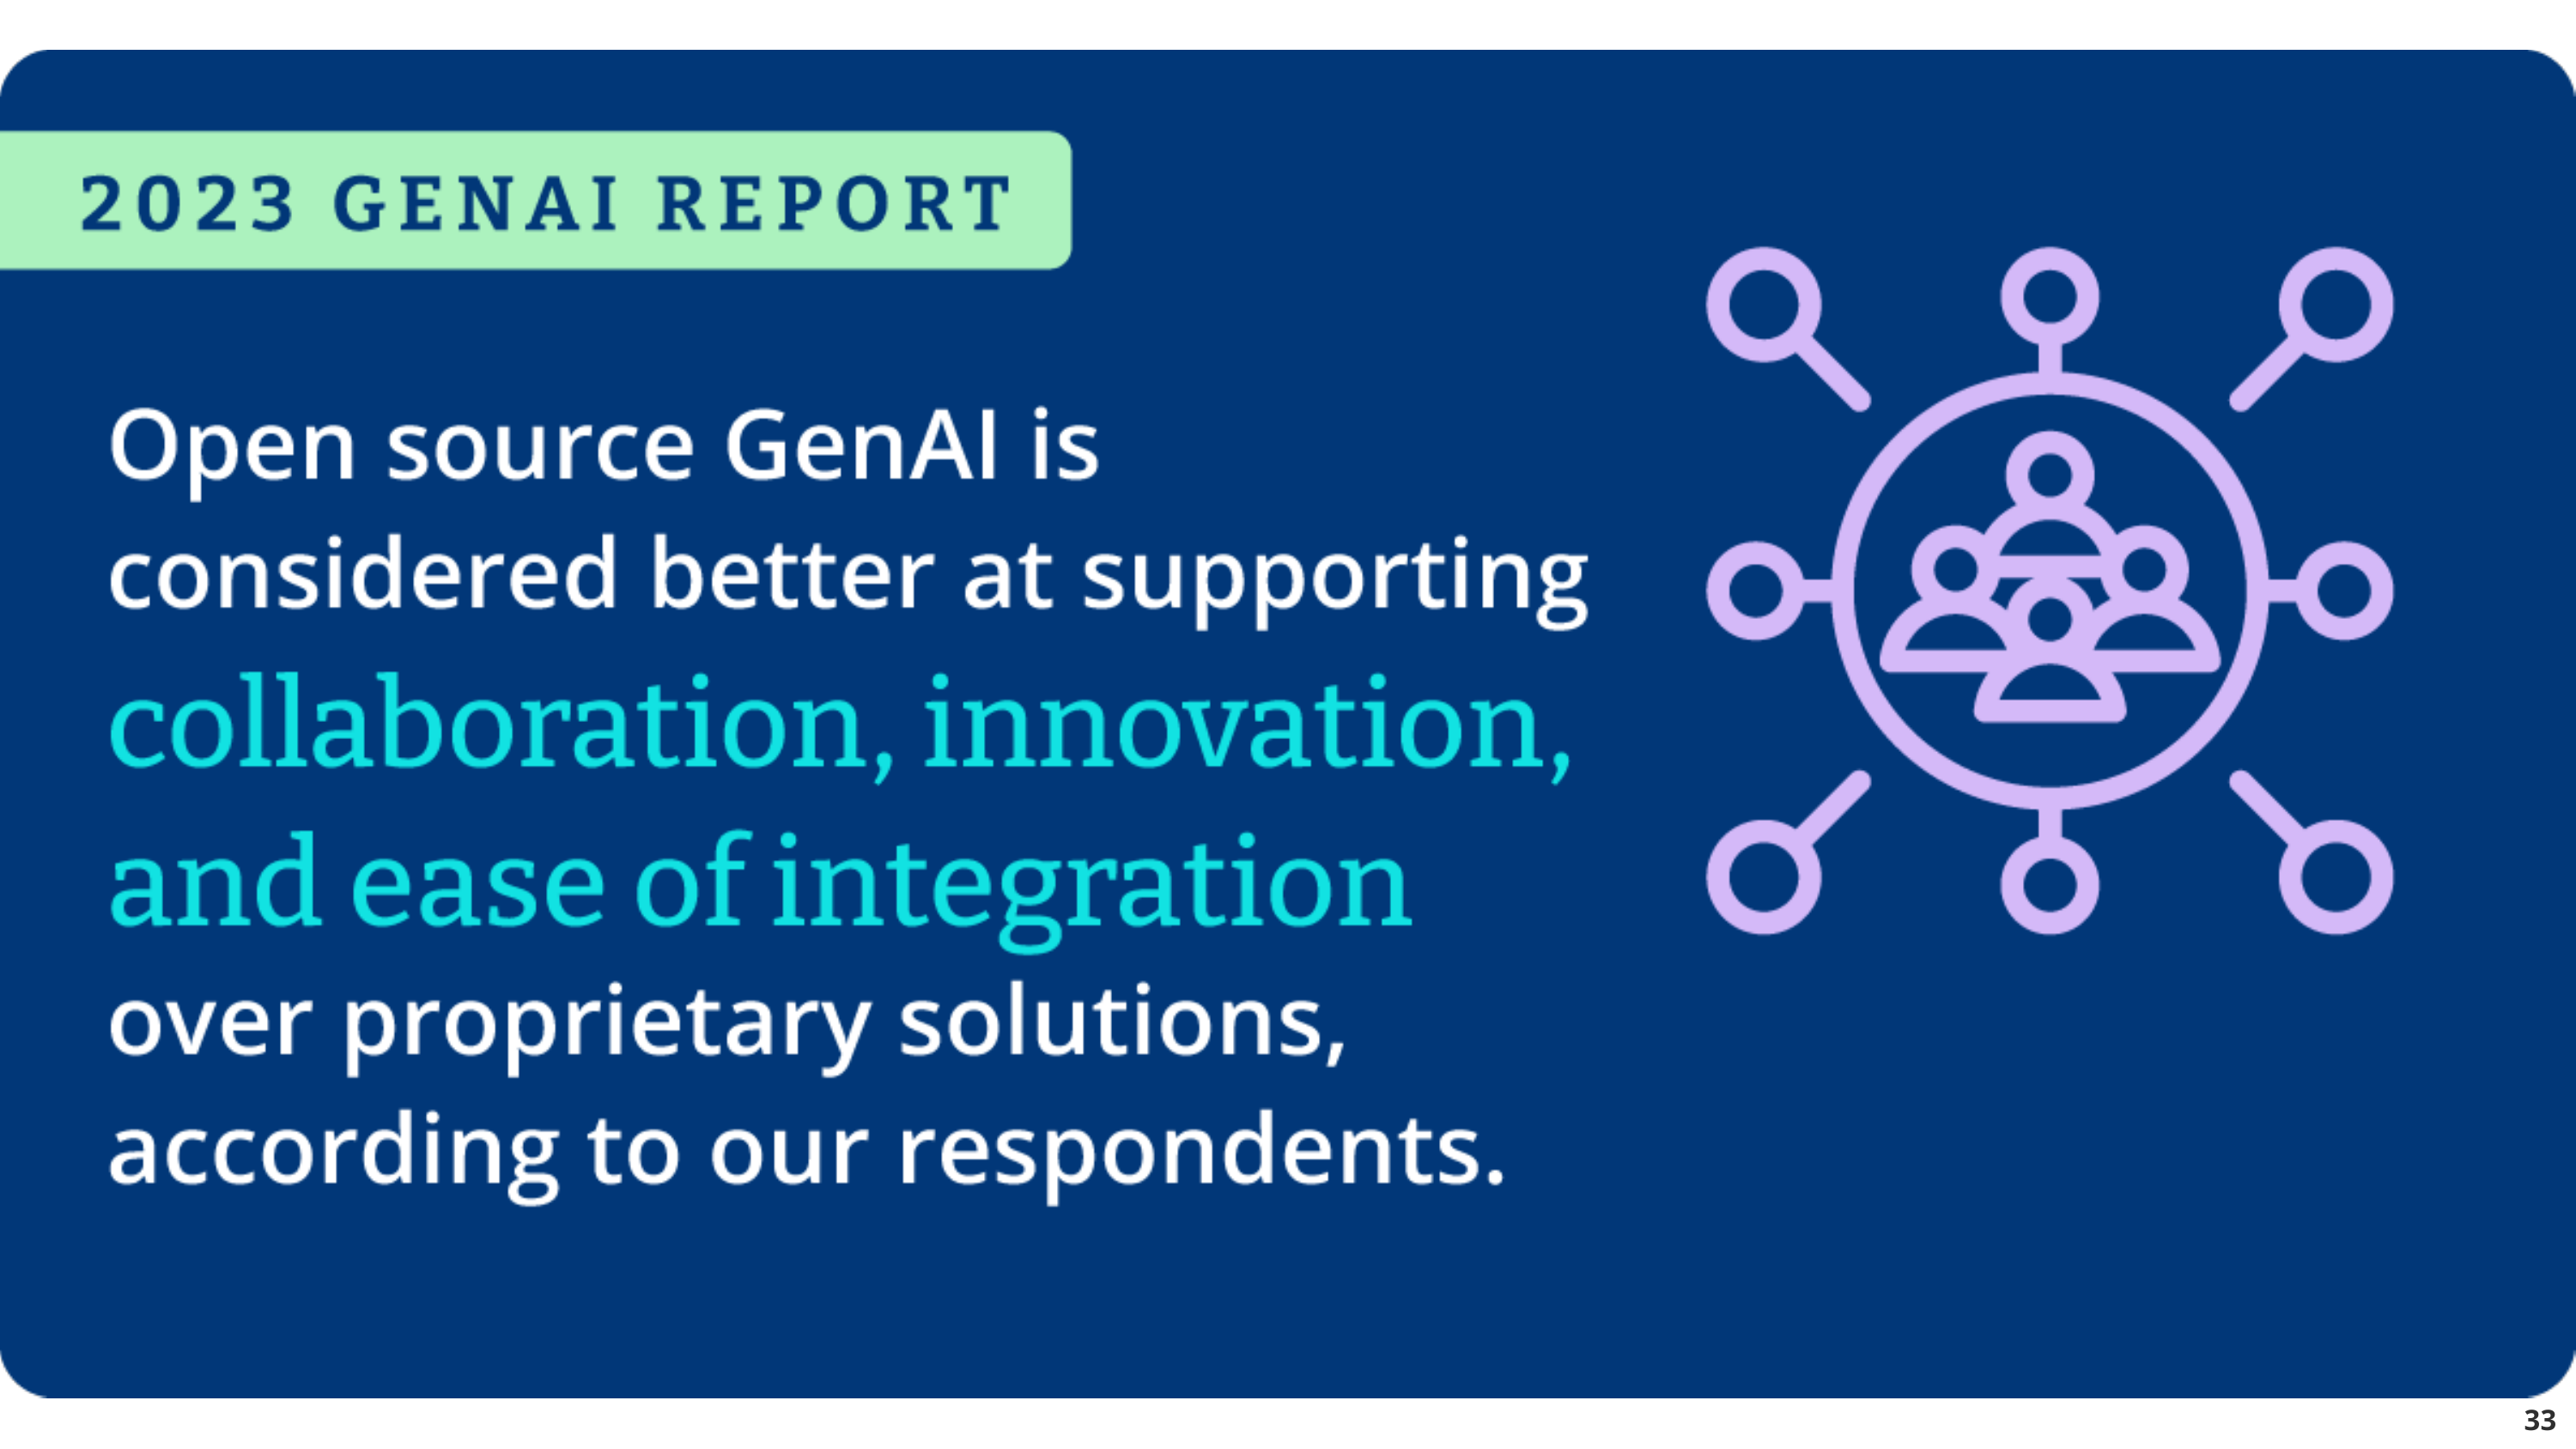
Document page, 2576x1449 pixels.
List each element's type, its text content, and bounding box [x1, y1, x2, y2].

slide_number ‹#› [2498, 1404, 2576, 1449]
picture [0, 50, 2576, 1398]
